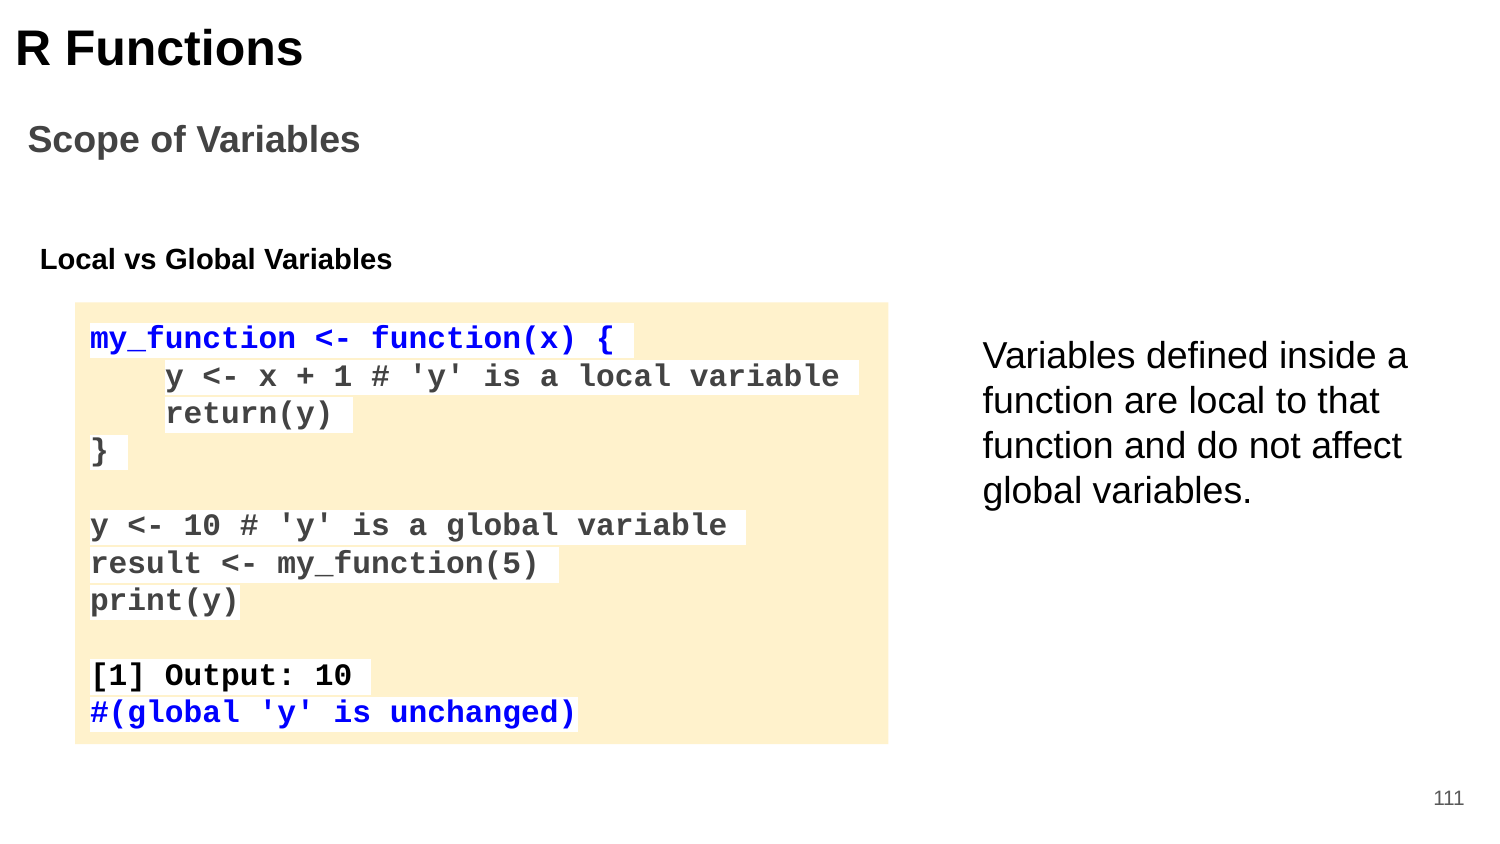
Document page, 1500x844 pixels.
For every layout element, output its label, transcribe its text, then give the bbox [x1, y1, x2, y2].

text_box Scope of Variables [12, 99, 505, 175]
slide_number ‹#› [1389, 764, 1480, 830]
text_box my_function <- function(x) { y <- x + 1 # 'y' is a local variable return(y) } y <- 10 # 'y' is a global variable result <- my_function(5) print(y) [1] Output: 10 #(global 'y' is unchanged) [75, 302, 889, 745]
text_box Local vs Global Variables [24, 224, 518, 290]
text_box R Functions [0, 0, 493, 90]
text_box Variables defined inside a function are local to that function and do not affect global variables. [967, 315, 1437, 526]
